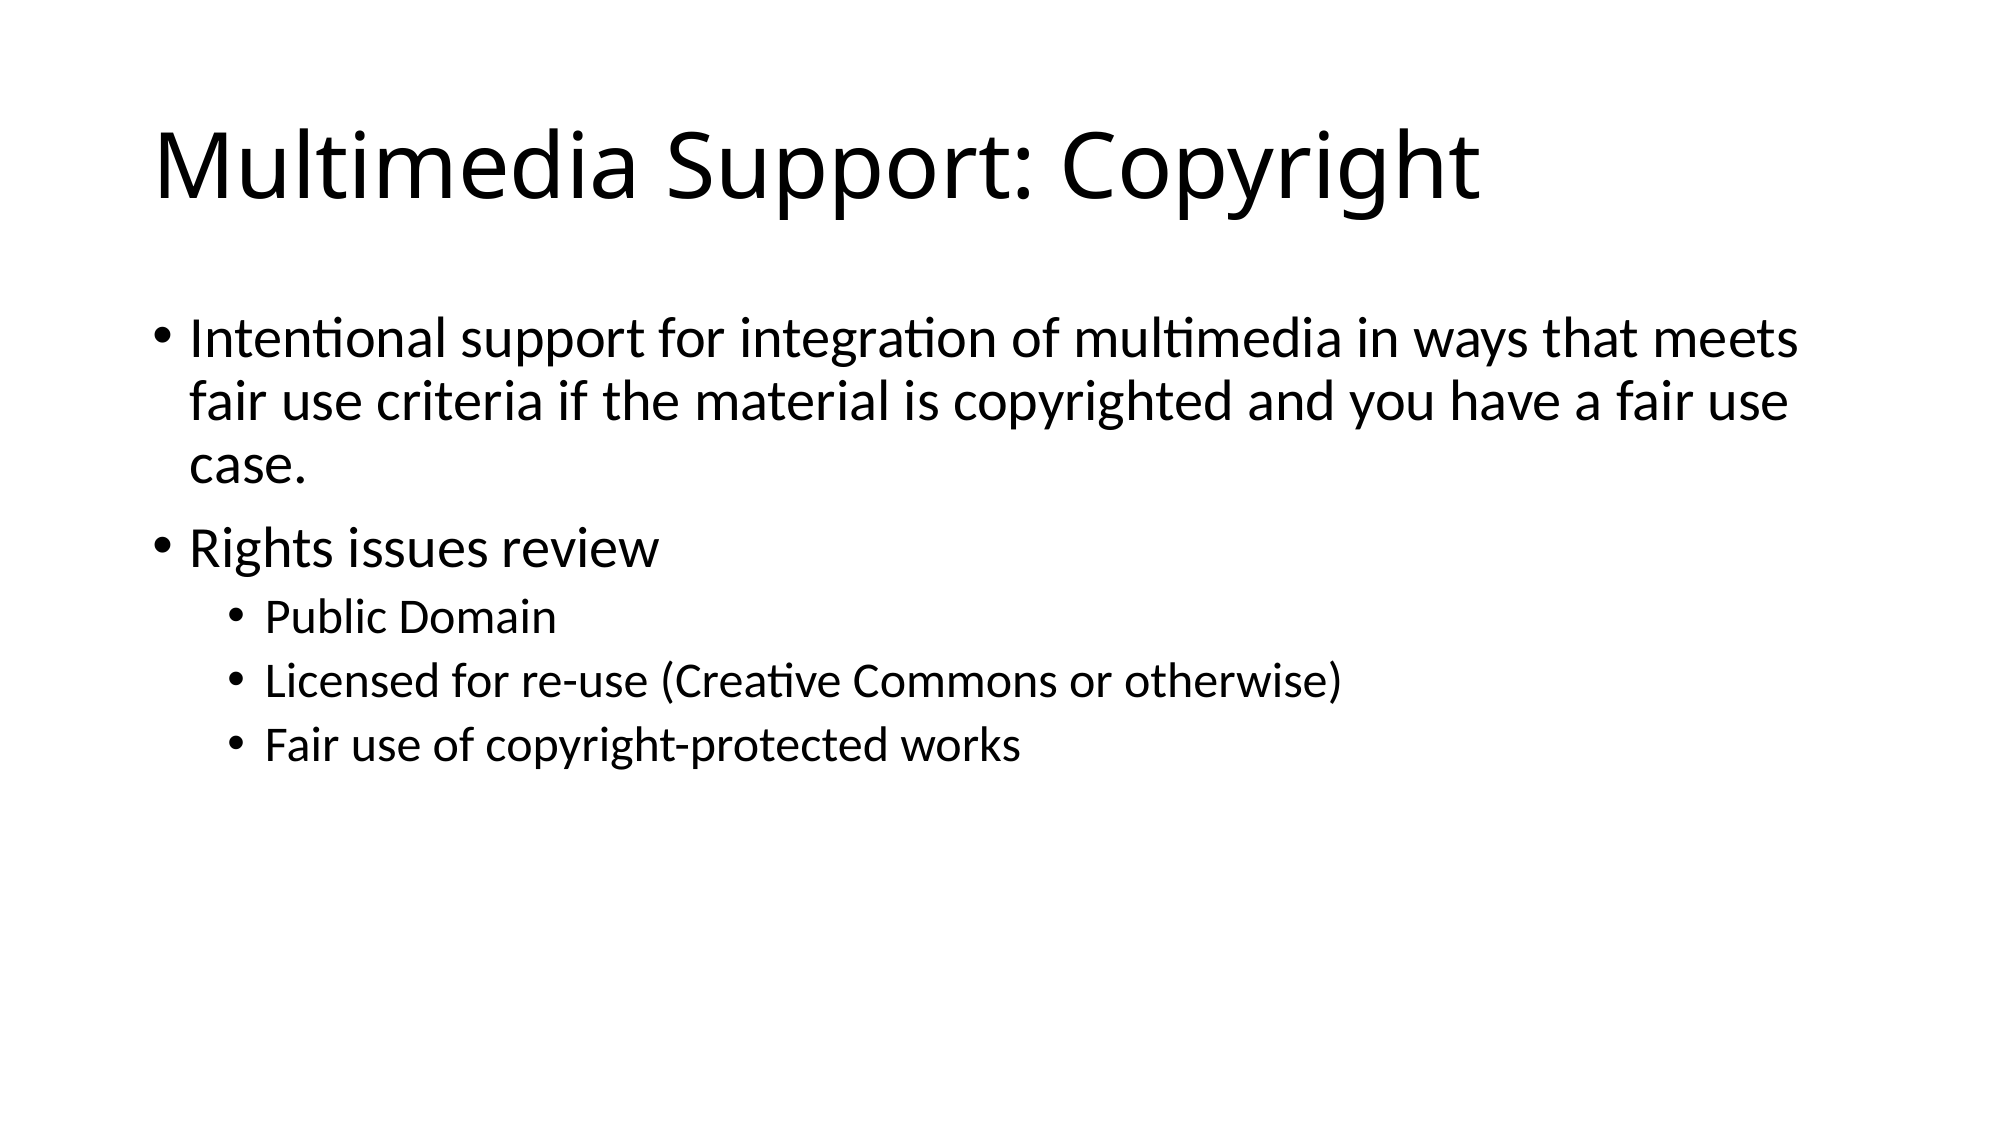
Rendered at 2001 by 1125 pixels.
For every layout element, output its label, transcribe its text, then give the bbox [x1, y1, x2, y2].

title Multimedia Support: Copyright [137, 59, 1863, 278]
list Intentional support for integration of multimedia in ways that meets fair use criteria if the material is copyrighted and you have a fair use case. Rights issues review Public Domain Licensed for re-use (Creative Commons or otherwise) Fair use of copyright-protected works [137, 299, 1863, 1014]
